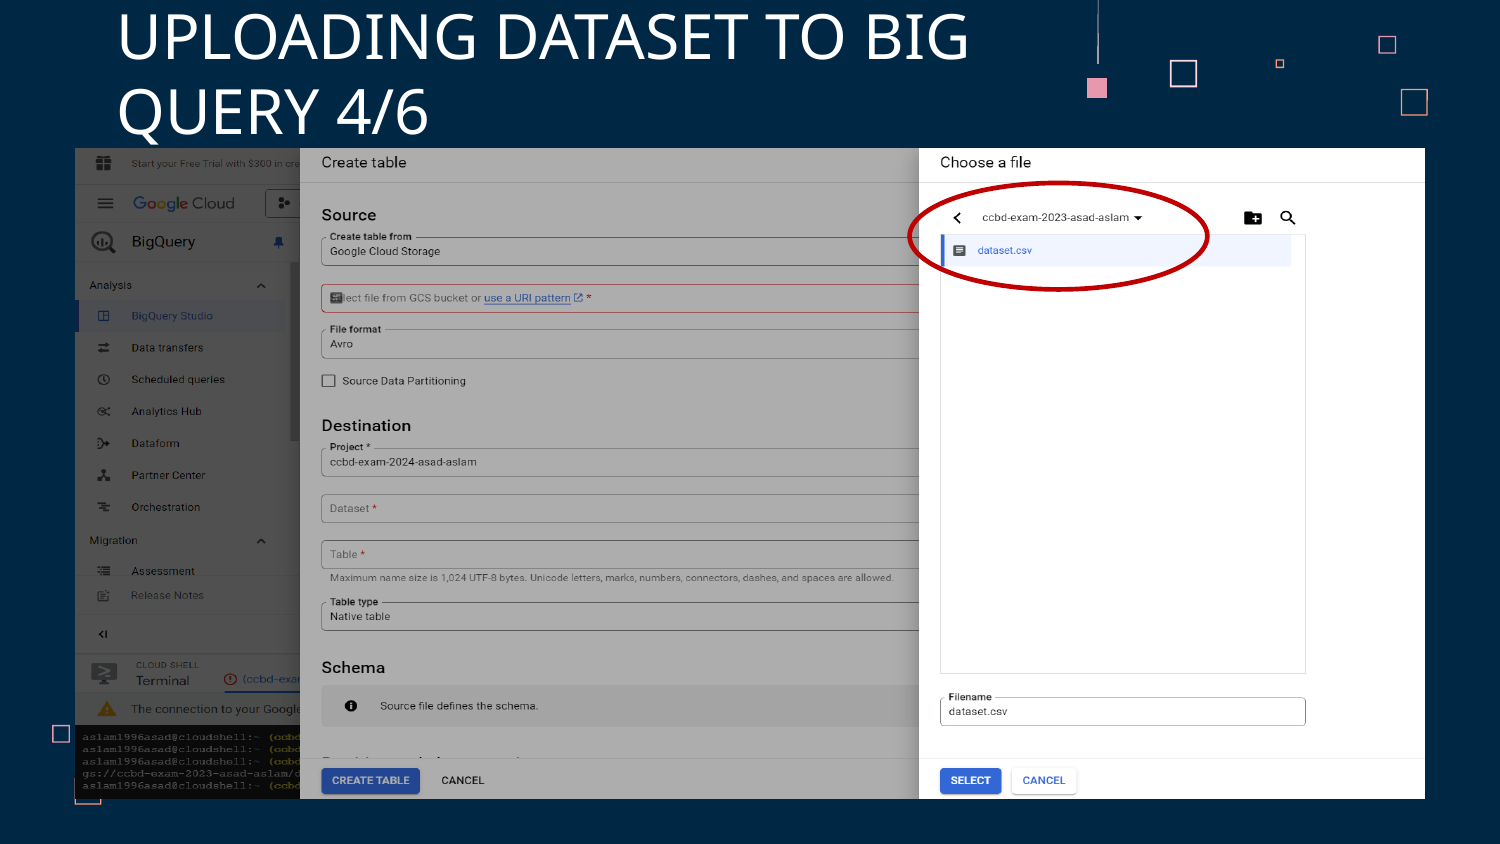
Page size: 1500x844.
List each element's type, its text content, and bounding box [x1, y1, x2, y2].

title UPLOADING DATASET TO BIG QUERY 4/6 [101, 67, 1093, 147]
picture [74, 148, 1426, 799]
